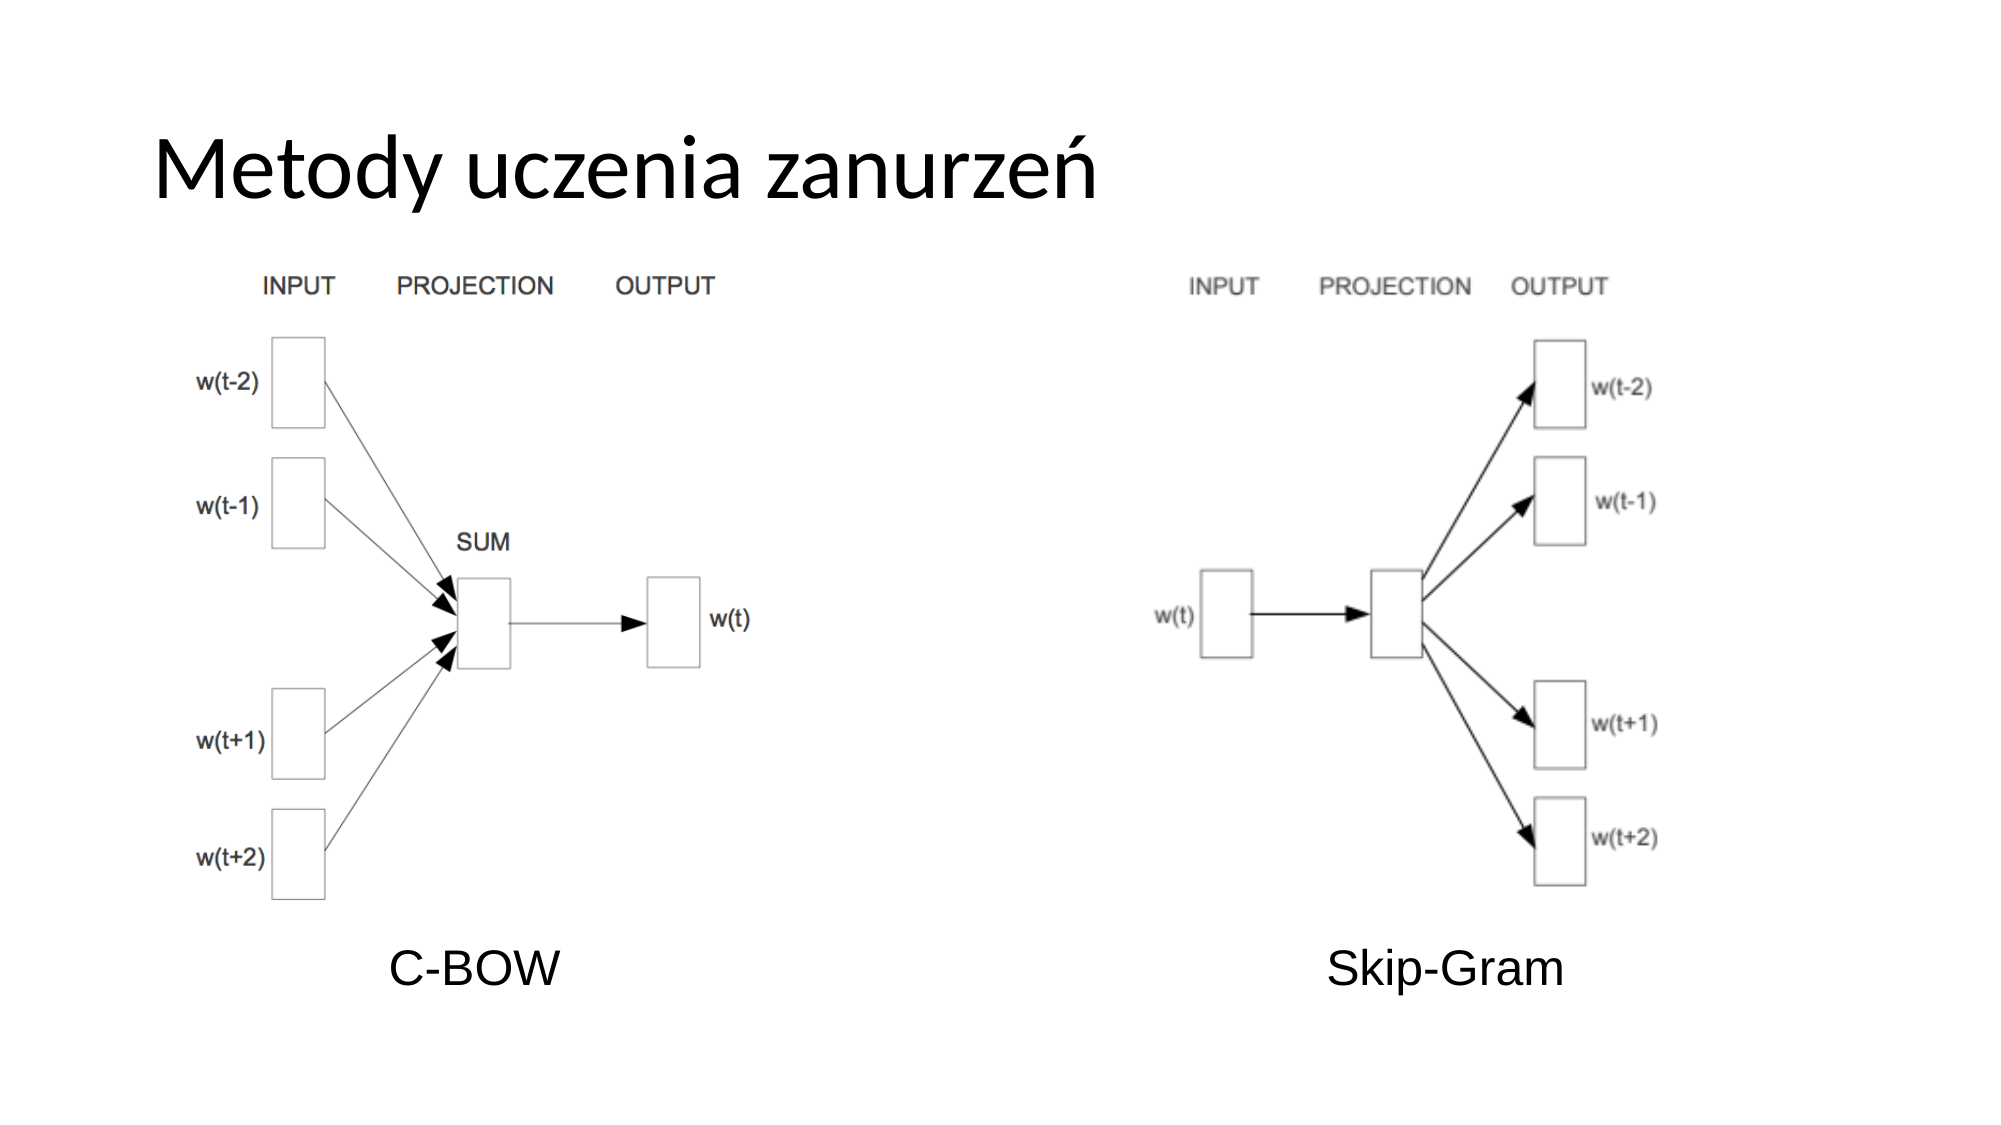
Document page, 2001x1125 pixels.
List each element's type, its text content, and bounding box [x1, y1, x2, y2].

picture [175, 258, 774, 929]
picture [1133, 244, 1691, 941]
text_box Skip-Gram [1311, 949, 1581, 1004]
text_box C-BOW [373, 937, 576, 1004]
title Metody uczenia zanurzeń [137, 59, 1863, 278]
